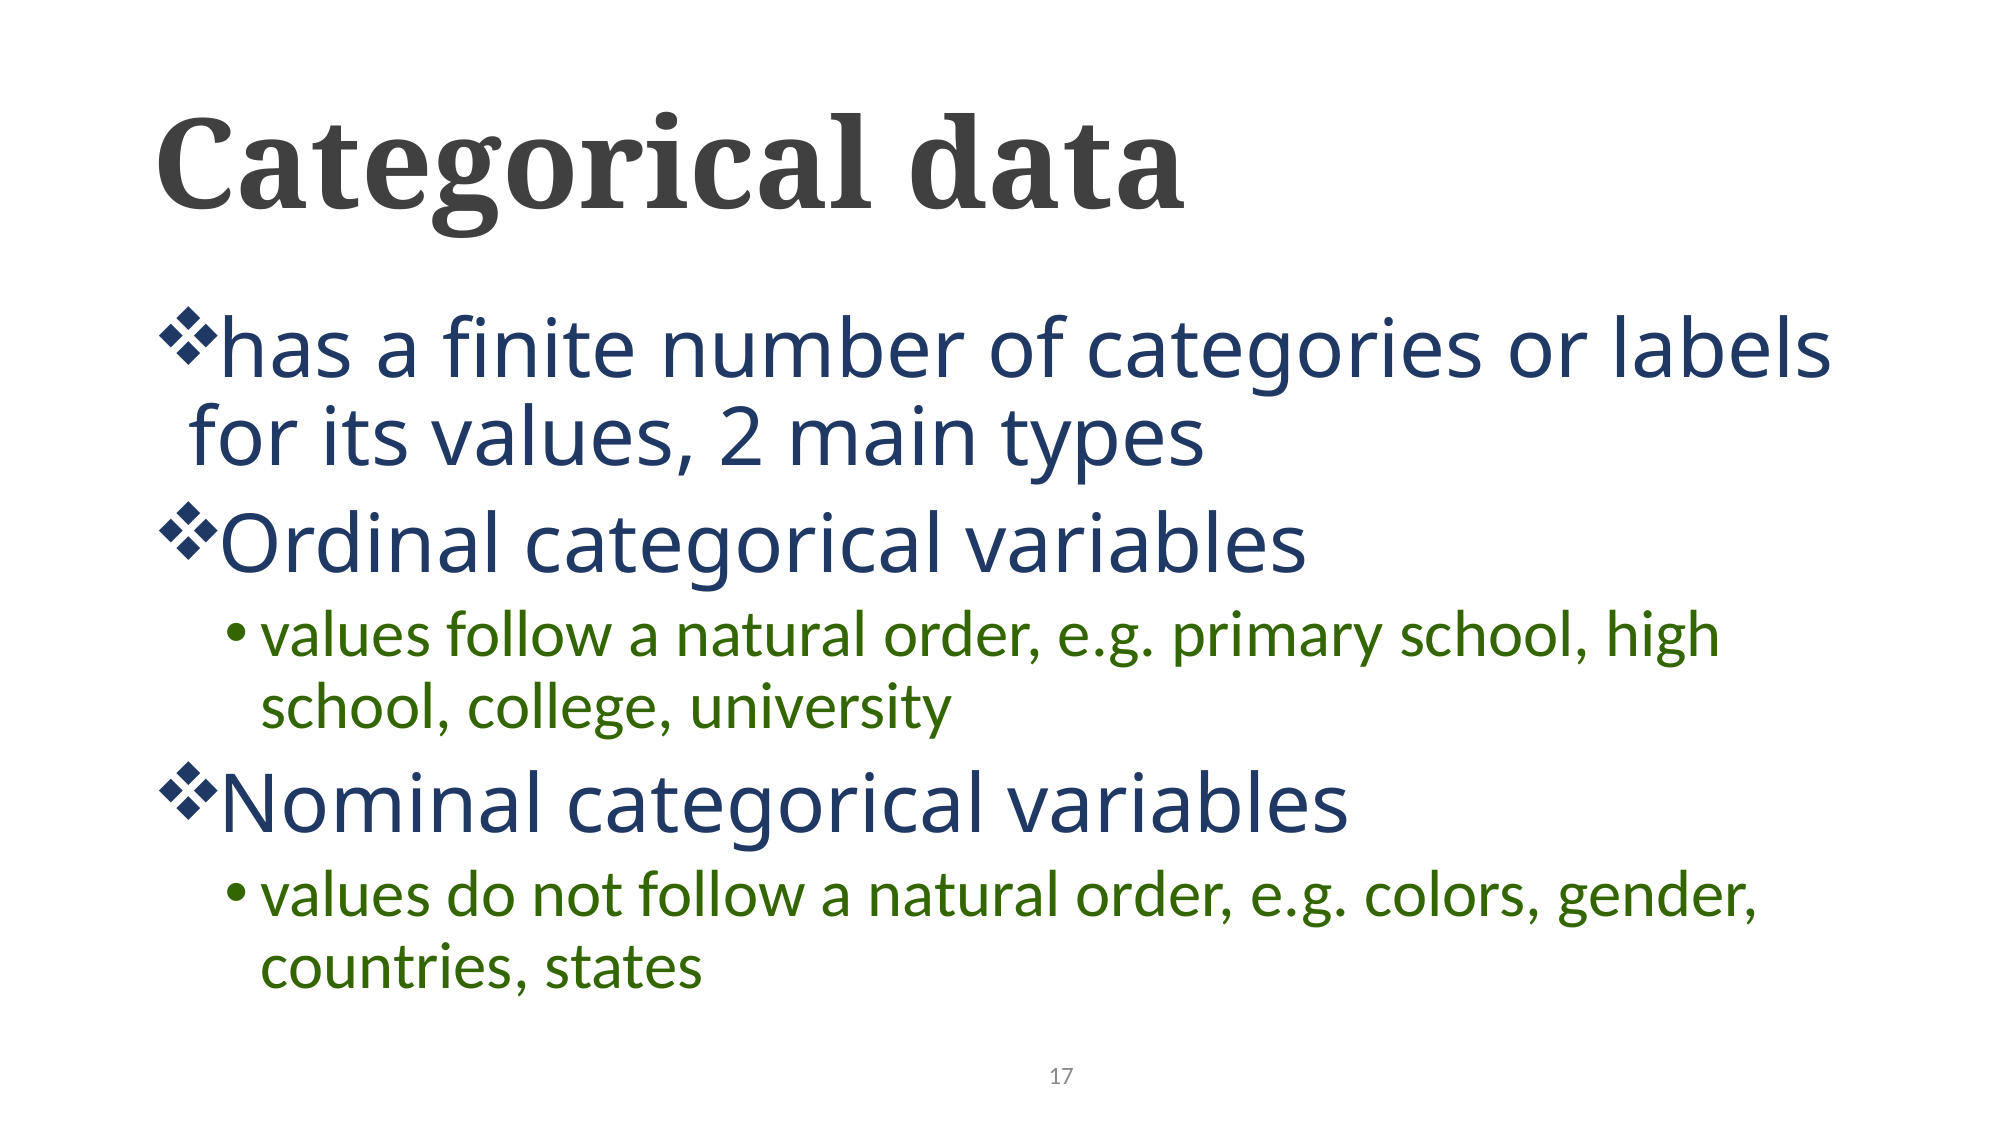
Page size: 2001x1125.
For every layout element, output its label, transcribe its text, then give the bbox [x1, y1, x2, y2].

slide_number 17 [639, 1044, 1089, 1105]
list has a finite number of categories or labels for its values, 2 main types Ordinal categorical variables values follow a natural order, e.g. primary school, high school, college, university Nominal categorical variables values do not follow a natural order, e.g. colors, gender, countries, states [137, 299, 1863, 1014]
title Categorical data [137, 59, 1863, 278]
